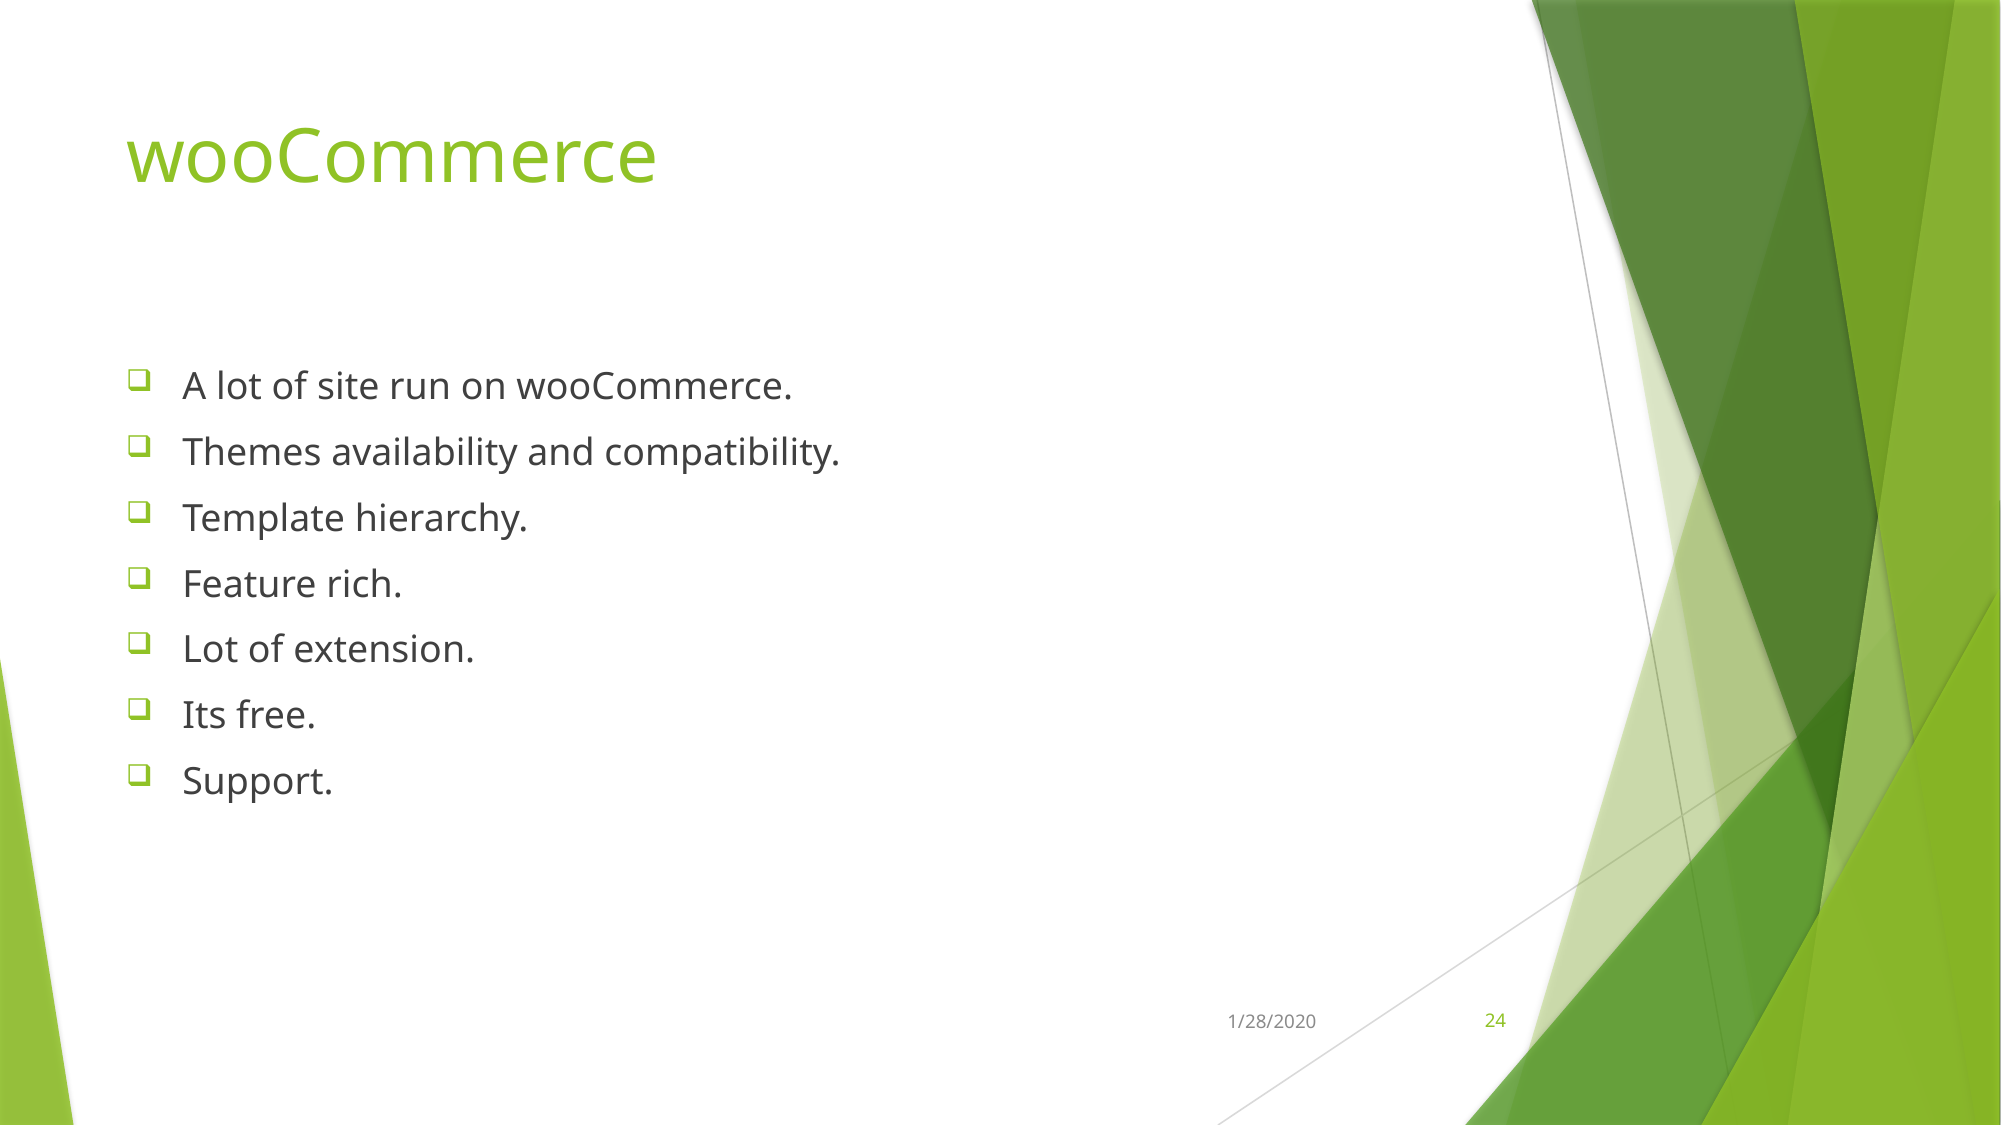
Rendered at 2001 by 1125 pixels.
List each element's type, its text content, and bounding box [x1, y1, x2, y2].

slide_number 24 [1409, 991, 1522, 1051]
title wooCommerce [111, 99, 1522, 317]
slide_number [1181, 991, 1332, 1051]
list A lot of site run on wooCommerce. Themes availability and compatibility. Template hierarchy. Feature rich. Lot of extension. Its free. Support. [111, 354, 1522, 992]
